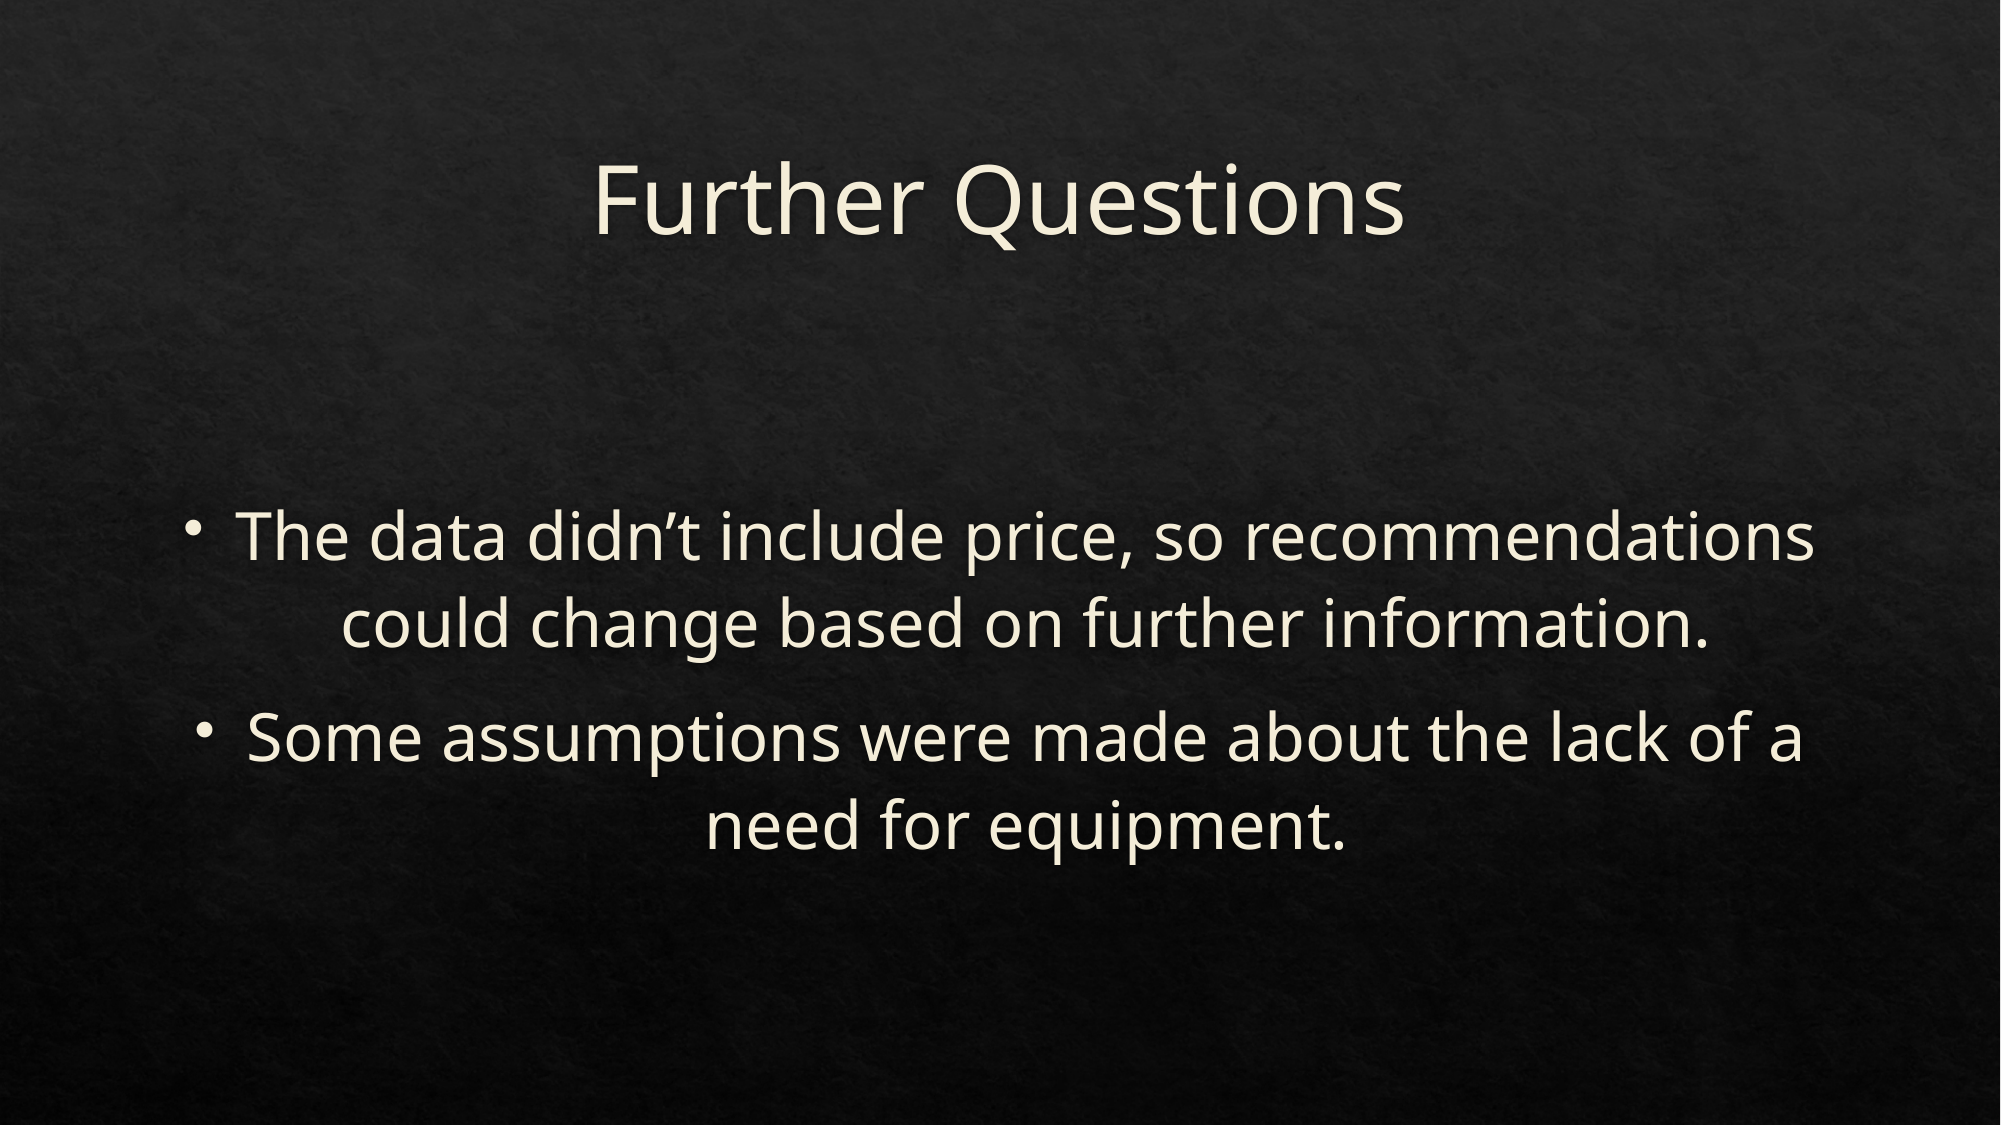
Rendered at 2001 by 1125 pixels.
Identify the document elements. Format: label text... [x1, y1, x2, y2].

list The data didn’t include price, so recommendations could change based on further information. Some assumptions were made about the lack of a need for equipment. [149, 477, 1849, 1088]
title Further Questions [149, 99, 1849, 307]
